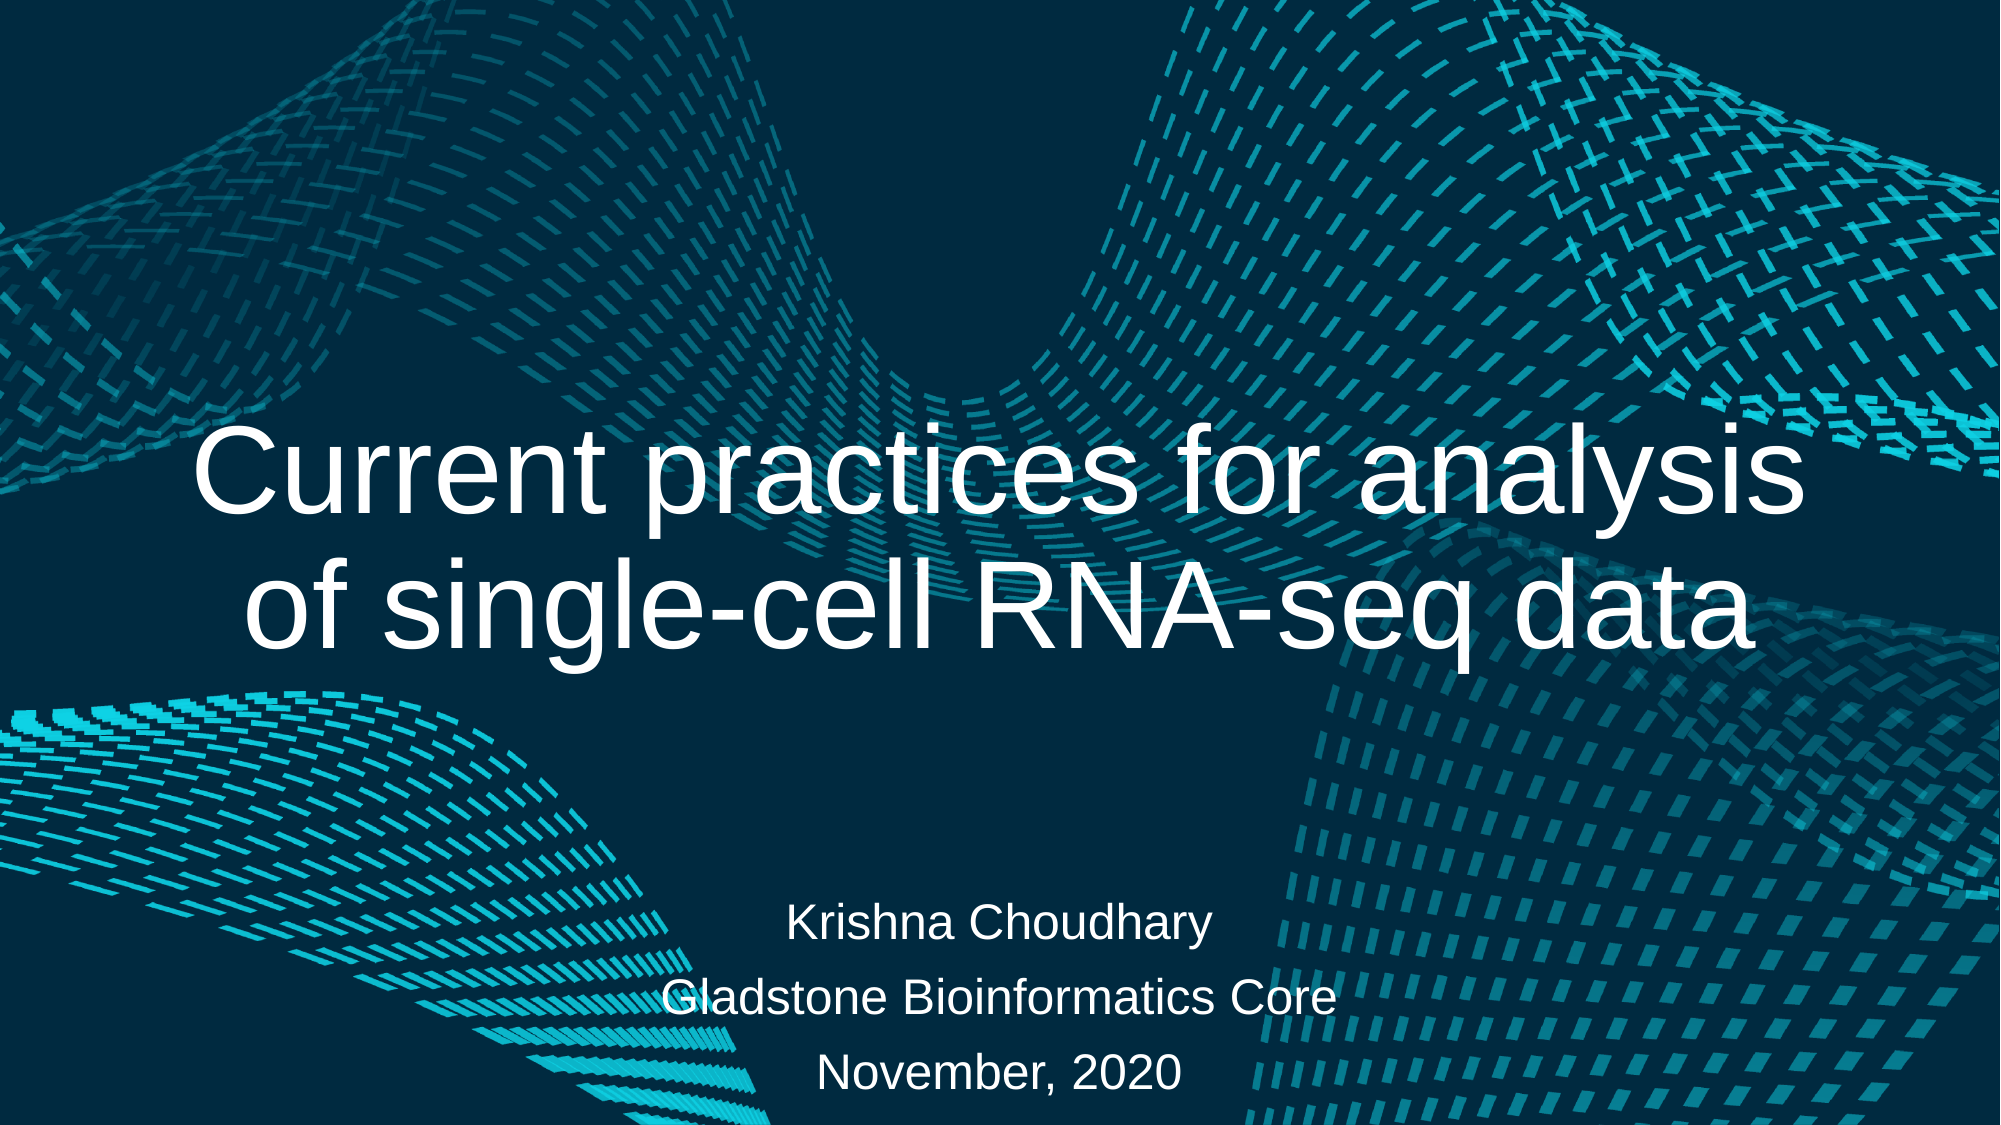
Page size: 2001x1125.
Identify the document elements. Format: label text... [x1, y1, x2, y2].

picture [1102, 230, 1112, 253]
picture [208, 695, 261, 717]
picture [1440, 19, 1466, 31]
picture [692, 321, 708, 338]
picture [1407, 160, 1426, 179]
picture [65, 767, 100, 774]
picture [788, 279, 799, 299]
picture [579, 384, 602, 399]
picture [1891, 802, 1912, 819]
picture [336, 701, 358, 708]
picture [608, 357, 627, 373]
picture [1741, 338, 1757, 359]
picture [1233, 8, 1246, 30]
picture [467, 834, 489, 851]
picture [724, 261, 736, 280]
picture [821, 261, 830, 280]
picture [147, 876, 187, 889]
picture [818, 275, 823, 285]
picture [1306, 198, 1321, 217]
picture [1145, 219, 1155, 241]
picture [426, 842, 450, 858]
picture [1753, 788, 1771, 807]
picture [1529, 59, 1560, 105]
picture [1786, 986, 1808, 1004]
picture [1879, 186, 1927, 204]
picture [1264, 219, 1278, 240]
picture [384, 783, 408, 797]
picture [1480, 99, 1506, 114]
picture [735, 164, 741, 176]
picture [1182, 8, 1193, 31]
picture [1212, 109, 1224, 131]
picture [1766, 375, 1799, 401]
picture [1061, 314, 1073, 334]
picture [449, 803, 469, 819]
picture [298, 727, 323, 735]
picture [376, 708, 398, 717]
picture [585, 846, 602, 864]
picture [760, 364, 775, 382]
picture [382, 817, 407, 831]
picture [97, 415, 119, 426]
picture [1671, 134, 1709, 177]
picture [1229, 128, 1242, 149]
picture [1010, 395, 1026, 404]
picture [437, 713, 457, 724]
picture [1228, 186, 1240, 207]
picture [181, 872, 219, 886]
picture [1690, 837, 1709, 856]
picture [1601, 185, 1614, 208]
picture [594, 371, 615, 386]
picture [330, 857, 360, 871]
picture [1491, 211, 1514, 229]
picture [831, 371, 846, 389]
picture [1840, 1115, 1863, 1125]
picture [1469, 18, 1496, 51]
picture [1276, 0, 1285, 11]
picture [1625, 269, 1652, 292]
picture [1424, 326, 1443, 344]
picture [1944, 719, 1955, 727]
picture [1543, 124, 1572, 151]
picture [1550, 195, 1589, 218]
picture [1284, 1108, 1293, 1125]
picture [1252, 28, 1265, 50]
picture [1709, 805, 1726, 820]
picture [1797, 186, 1841, 227]
picture [800, 361, 814, 379]
picture [835, 344, 848, 363]
picture [863, 340, 876, 357]
picture [1102, 369, 1117, 388]
picture [1091, 356, 1106, 375]
picture [1132, 202, 1141, 225]
picture [1396, 1103, 1409, 1122]
picture [1280, 288, 1295, 308]
picture [1386, 755, 1396, 773]
picture [364, 759, 389, 771]
picture [165, 770, 197, 779]
picture [1372, 297, 1390, 315]
picture [862, 380, 878, 397]
picture [121, 798, 158, 809]
picture [279, 802, 309, 815]
picture [1483, 307, 1504, 325]
picture [1196, 335, 1210, 355]
picture [189, 733, 216, 739]
picture [784, 294, 796, 314]
picture [1230, 363, 1246, 381]
picture [717, 191, 728, 210]
picture [1798, 699, 1807, 708]
picture [1363, 71, 1382, 90]
picture [1196, 91, 1207, 113]
picture [709, 207, 721, 227]
picture [838, 316, 850, 335]
picture [506, 863, 527, 880]
picture [1608, 319, 1645, 342]
picture [369, 732, 392, 742]
picture [806, 333, 819, 352]
picture [0, 731, 53, 753]
picture [1785, 151, 1829, 170]
picture [1971, 637, 1983, 641]
picture [753, 284, 765, 304]
picture [1166, 52, 1176, 76]
picture [1972, 796, 1979, 803]
picture [1400, 262, 1418, 281]
picture [1822, 781, 1828, 789]
picture [1284, 235, 1298, 255]
picture [246, 693, 290, 711]
picture [1784, 351, 1801, 373]
picture [100, 737, 129, 741]
picture [1172, 251, 1184, 273]
picture [1142, 345, 1156, 365]
picture [1820, 835, 1841, 866]
picture [861, 393, 872, 404]
picture [693, 240, 705, 258]
picture [1659, 309, 1674, 332]
picture [33, 325, 50, 343]
picture [1378, 195, 1395, 213]
picture [1316, 738, 1324, 757]
picture [99, 380, 118, 395]
picture [1371, 1103, 1384, 1125]
picture [769, 238, 779, 258]
picture [731, 245, 743, 265]
picture [1117, 317, 1130, 338]
picture [1479, 1103, 1492, 1116]
picture [1427, 277, 1446, 296]
picture [505, 826, 525, 843]
picture [65, 354, 83, 371]
picture [332, 824, 359, 839]
picture [1779, 916, 1800, 934]
picture [632, 330, 649, 346]
picture [1304, 1106, 1314, 1125]
picture [701, 224, 713, 242]
picture [1295, 353, 1313, 372]
picture [1534, 150, 1545, 174]
picture [1510, 367, 1533, 384]
picture [1348, 0, 1369, 17]
picture [43, 278, 59, 298]
picture [1980, 456, 1998, 463]
picture [1513, 817, 1527, 837]
picture [619, 344, 638, 360]
picture [1799, 292, 1835, 307]
picture [1340, 835, 1349, 858]
picture [1990, 219, 1998, 227]
picture [1462, 194, 1483, 212]
picture [0, 863, 37, 874]
picture [1702, 299, 1733, 321]
picture [252, 721, 277, 727]
picture [1530, 180, 1555, 197]
picture [0, 778, 21, 783]
picture [1351, 230, 1368, 249]
picture [117, 452, 133, 459]
picture [1414, 846, 1425, 868]
picture [1247, 375, 1264, 394]
picture [214, 870, 250, 884]
picture [45, 807, 85, 818]
picture [1430, 228, 1448, 246]
picture [1850, 281, 1868, 302]
picture [1950, 310, 1969, 330]
picture [728, 181, 735, 193]
picture [451, 768, 471, 782]
picture [565, 397, 578, 404]
picture [92, 706, 149, 729]
picture [488, 866, 510, 883]
picture [154, 739, 184, 745]
picture [1547, 335, 1570, 352]
picture [1769, 1085, 1792, 1103]
picture [1469, 145, 1492, 163]
picture [152, 820, 188, 832]
picture [770, 337, 784, 356]
picture [1291, 68, 1306, 88]
picture [599, 842, 614, 861]
picture [400, 701, 420, 711]
picture [1179, 133, 1189, 156]
picture [1050, 378, 1067, 395]
picture [1598, 867, 1614, 887]
picture [25, 368, 43, 384]
picture [1083, 273, 1094, 295]
picture [787, 200, 791, 210]
picture [53, 709, 113, 734]
picture [1724, 362, 1741, 382]
picture [393, 725, 415, 736]
picture [1001, 382, 1018, 394]
picture [34, 858, 78, 871]
picture [1861, 1084, 1887, 1101]
picture [1155, 359, 1170, 378]
picture [0, 345, 9, 356]
picture [1440, 127, 1462, 145]
picture [103, 761, 137, 768]
picture [427, 876, 453, 892]
picture [1977, 289, 1996, 309]
picture [1712, 876, 1731, 895]
picture [191, 789, 224, 800]
picture [1922, 923, 1947, 940]
picture [1480, 353, 1502, 371]
picture [765, 172, 770, 183]
picture [1653, 370, 1690, 399]
picture [862, 354, 877, 371]
picture [1388, 842, 1399, 865]
picture [118, 745, 149, 751]
picture [1328, 214, 1344, 234]
picture [555, 814, 572, 832]
picture [1575, 1103, 1588, 1112]
picture [778, 205, 787, 226]
picture [307, 797, 336, 811]
picture [1589, 253, 1615, 276]
picture [1271, 48, 1285, 69]
picture [488, 793, 507, 810]
picture [574, 888, 584, 896]
picture [4, 812, 44, 822]
picture [306, 891, 321, 896]
picture [41, 756, 75, 762]
picture [1984, 469, 1998, 477]
picture [1634, 116, 1668, 159]
picture [1368, 393, 1382, 404]
picture [1288, 124, 1302, 145]
picture [1424, 61, 1447, 76]
picture [1702, 397, 1722, 404]
picture [59, 427, 81, 438]
picture [1850, 436, 1860, 448]
picture [362, 695, 382, 702]
picture [1181, 321, 1194, 341]
picture [571, 849, 588, 867]
picture [1498, 776, 1509, 793]
picture [1339, 744, 1347, 763]
picture [382, 882, 410, 896]
picture [1885, 1052, 1911, 1069]
picture [1450, 340, 1472, 357]
picture [1451, 80, 1476, 95]
picture [644, 316, 660, 332]
picture [1582, 393, 1601, 404]
picture [1638, 202, 1651, 224]
picture [361, 788, 386, 802]
picture [891, 373, 908, 386]
picture [1831, 986, 1854, 1004]
picture [18, 439, 42, 450]
picture [1712, 152, 1750, 194]
picture [1354, 178, 1370, 197]
picture [1712, 383, 1731, 402]
picture [1483, 813, 1496, 834]
picture [352, 714, 374, 723]
picture [0, 486, 18, 493]
picture [448, 872, 473, 889]
picture [433, 742, 454, 755]
picture [0, 836, 41, 847]
picture [1184, 385, 1201, 404]
picture [1322, 317, 1339, 337]
picture [1662, 284, 1691, 307]
picture [138, 429, 150, 435]
picture [471, 763, 491, 777]
picture [1754, 277, 1789, 292]
picture [1198, 29, 1209, 51]
picture [284, 774, 312, 786]
picture [1731, 841, 1751, 859]
picture [1586, 280, 1599, 303]
picture [1677, 218, 1690, 241]
picture [1945, 886, 1998, 907]
picture [748, 391, 762, 404]
picture [804, 218, 810, 233]
picture [1804, 328, 1821, 349]
picture [1286, 181, 1300, 201]
picture [1541, 1103, 1555, 1113]
picture [1738, 274, 1752, 296]
picture [332, 887, 353, 896]
picture [1158, 235, 1170, 257]
picture [416, 719, 436, 730]
picture [1114, 246, 1124, 268]
picture [1649, 178, 1682, 202]
picture [1488, 399, 1499, 404]
picture [1211, 169, 1222, 190]
picture [1374, 794, 1385, 817]
picture [1181, 71, 1191, 95]
picture [183, 901, 223, 914]
picture [1562, 78, 1594, 123]
picture [642, 389, 662, 404]
picture [1531, 860, 1545, 881]
picture [1301, 303, 1317, 322]
picture [1542, 380, 1566, 397]
picture [175, 750, 205, 758]
picture [1754, 879, 1775, 897]
picture [674, 349, 690, 366]
picture [275, 864, 308, 878]
picture [1553, 38, 1585, 60]
picture [1309, 143, 1324, 163]
picture [539, 818, 557, 836]
picture [250, 806, 282, 819]
title Current practices for analysis of single-cell RNA-seq data [150, 404, 1850, 677]
picture [405, 879, 432, 895]
picture [1858, 1020, 1884, 1037]
picture [1339, 380, 1357, 398]
picture [780, 309, 792, 328]
picture [773, 221, 783, 243]
picture [1672, 679, 1680, 688]
picture [1717, 234, 1731, 257]
picture [1712, 1120, 1728, 1125]
picture [704, 382, 722, 399]
picture [208, 745, 237, 752]
picture [80, 750, 113, 756]
picture [1499, 857, 1513, 878]
picture [1869, 787, 1876, 794]
picture [1652, 833, 1668, 852]
picture [615, 879, 629, 896]
picture [626, 1113, 697, 1125]
picture [1781, 289, 1796, 311]
picture [304, 829, 333, 843]
picture [1238, 311, 1252, 331]
picture [1761, 951, 1781, 969]
picture [281, 715, 305, 721]
picture [0, 754, 12, 758]
picture [1893, 888, 1917, 906]
picture [1296, 827, 1305, 851]
picture [1728, 211, 1764, 235]
picture [92, 780, 128, 790]
picture [1899, 296, 1917, 316]
picture [1434, 177, 1455, 196]
picture [1426, 803, 1438, 826]
picture [754, 378, 770, 395]
picture [746, 299, 759, 318]
picture [524, 860, 544, 877]
picture [647, 1103, 770, 1125]
picture [1042, 365, 1057, 382]
picture [1162, 176, 1172, 199]
picture [224, 784, 254, 795]
picture [1256, 326, 1271, 345]
picture [1880, 988, 1903, 1005]
picture [775, 323, 788, 342]
picture [1826, 304, 1843, 325]
picture [1148, 159, 1158, 182]
picture [1615, 829, 1630, 849]
picture [813, 305, 824, 324]
picture [1956, 846, 1994, 876]
picture [1852, 954, 1876, 971]
picture [1413, 0, 1438, 10]
picture [169, 699, 230, 723]
picture [523, 823, 541, 839]
picture [1469, 853, 1482, 875]
picture [1893, 219, 1939, 258]
subtitle Krishna Choudhary Gladstone Bioinformatics Core November, 2020 [249, 896, 1750, 1103]
picture [1214, 48, 1226, 70]
picture [1388, 91, 1407, 108]
picture [559, 891, 567, 896]
picture [1904, 843, 1940, 873]
picture [170, 390, 189, 401]
picture [1166, 306, 1179, 327]
picture [1213, 349, 1228, 368]
picture [1584, 211, 1626, 234]
picture [221, 727, 247, 733]
picture [72, 882, 115, 895]
picture [1529, 781, 1541, 797]
picture [469, 870, 492, 886]
picture [1700, 115, 1740, 136]
picture [74, 855, 115, 867]
picture [140, 756, 172, 763]
picture [1803, 266, 1820, 287]
picture [1952, 957, 1977, 974]
picture [524, 784, 541, 801]
picture [1872, 921, 1895, 938]
picture [1139, 276, 1151, 298]
picture [110, 879, 153, 892]
picture [1610, 1103, 1623, 1110]
picture [1587, 58, 1621, 80]
picture [1522, 228, 1546, 244]
picture [1699, 324, 1715, 346]
picture [684, 255, 697, 274]
picture [654, 301, 669, 318]
picture [1071, 329, 1084, 348]
picture [1612, 160, 1643, 185]
picture [388, 752, 411, 765]
picture [758, 269, 769, 289]
picture [1831, 817, 1861, 833]
picture [1247, 145, 1260, 167]
picture [20, 406, 41, 421]
picture [1657, 243, 1703, 266]
picture [1331, 160, 1347, 180]
picture [405, 812, 429, 828]
picture [1545, 821, 1560, 841]
picture [1844, 203, 1889, 243]
picture [1774, 844, 1795, 862]
picture [244, 866, 279, 880]
picture [219, 811, 252, 824]
picture [1393, 359, 1413, 377]
picture [653, 376, 672, 392]
picture [1837, 1053, 1861, 1069]
picture [1152, 291, 1165, 313]
picture [1422, 1103, 1436, 1120]
picture [1816, 243, 1856, 267]
picture [79, 828, 117, 839]
picture [815, 290, 826, 310]
picture [223, 926, 249, 937]
picture [1567, 168, 1579, 191]
picture [1509, 1103, 1523, 1115]
picture [1195, 151, 1206, 173]
picture [1318, 831, 1327, 855]
picture [1487, 259, 1508, 277]
picture [486, 830, 508, 847]
picture [1646, 1103, 1660, 1108]
picture [1397, 311, 1416, 330]
picture [892, 386, 910, 399]
picture [1891, 871, 1911, 884]
picture [1977, 347, 1996, 367]
picture [1334, 106, 1351, 125]
picture [1845, 885, 1867, 903]
picture [1349, 282, 1365, 301]
picture [1813, 1085, 1839, 1102]
picture [1929, 203, 1979, 221]
picture [12, 711, 92, 747]
picture [380, 849, 407, 865]
picture [1467, 771, 1479, 788]
picture [1317, 32, 1334, 51]
picture [1510, 106, 1538, 133]
picture [1231, 68, 1243, 90]
picture [1750, 985, 1763, 1004]
picture [765, 351, 780, 369]
picture [1975, 925, 1998, 941]
picture [255, 779, 284, 790]
picture [131, 703, 199, 730]
picture [1952, 369, 1970, 389]
picture [1917, 629, 1929, 633]
picture [137, 731, 164, 735]
picture [1447, 386, 1468, 403]
picture [1325, 1104, 1337, 1125]
picture [1309, 877, 1317, 896]
picture [744, 213, 754, 233]
picture [540, 856, 560, 874]
picture [339, 763, 364, 776]
picture [1317, 367, 1334, 385]
picture [796, 374, 811, 392]
picture [696, 395, 707, 404]
picture [1925, 275, 1943, 294]
picture [1129, 331, 1142, 352]
picture [1879, 821, 1911, 837]
picture [1187, 266, 1200, 288]
picture [792, 387, 808, 404]
picture [1514, 321, 1537, 339]
picture [1844, 706, 1855, 714]
picture [1742, 133, 1783, 153]
picture [1752, 809, 1769, 823]
picture [1063, 391, 1077, 404]
picture [1381, 142, 1400, 161]
picture [1791, 1053, 1814, 1071]
picture [1369, 346, 1386, 365]
picture [1362, 749, 1371, 767]
picture [1928, 884, 1949, 894]
picture [230, 760, 260, 769]
picture [1332, 880, 1340, 896]
picture [358, 885, 383, 896]
picture [198, 765, 229, 774]
picture [1312, 87, 1328, 107]
picture [73, 311, 89, 329]
picture [326, 720, 349, 729]
picture [602, 882, 615, 896]
picture [134, 403, 150, 413]
picture [317, 743, 343, 753]
picture [60, 393, 80, 408]
picture [734, 328, 748, 346]
picture [1799, 882, 1819, 900]
picture [0, 294, 19, 313]
picture [925, 395, 944, 402]
picture [627, 876, 642, 895]
picture [1347, 1103, 1360, 1125]
picture [809, 319, 821, 339]
picture [1596, 97, 1630, 142]
picture [411, 747, 433, 760]
picture [1441, 850, 1453, 871]
picture [750, 197, 760, 217]
picture [1635, 870, 1651, 890]
picture [1246, 1111, 1254, 1125]
picture [1113, 383, 1130, 401]
picture [1759, 250, 1774, 272]
picture [1944, 235, 1993, 274]
picture [716, 277, 730, 295]
picture [1403, 211, 1422, 230]
picture [1850, 420, 1866, 438]
picture [1490, 0, 1519, 20]
picture [1901, 955, 1925, 972]
picture [1579, 825, 1595, 845]
picture [1580, 349, 1605, 366]
picture [1340, 52, 1357, 70]
picture [358, 820, 384, 835]
picture [1683, 347, 1725, 369]
picture [1533, 0, 1998, 205]
picture [963, 399, 983, 404]
picture [800, 232, 809, 253]
picture [1696, 259, 1710, 281]
picture [1261, 273, 1275, 293]
picture [1741, 396, 1765, 404]
picture [1518, 275, 1539, 292]
picture [116, 824, 153, 836]
picture [1306, 780, 1315, 804]
picture [1555, 238, 1580, 261]
picture [796, 248, 806, 269]
picture [1795, 1117, 1815, 1125]
picture [1135, 141, 1145, 165]
picture [664, 363, 681, 379]
picture [148, 903, 191, 916]
picture [247, 836, 279, 850]
picture [1450, 1103, 1463, 1118]
picture [1266, 164, 1279, 184]
picture [1203, 282, 1216, 302]
picture [1355, 883, 1363, 896]
picture [1750, 1053, 1769, 1071]
picture [468, 799, 489, 815]
picture [508, 752, 526, 767]
picture [1326, 267, 1341, 286]
picture [1169, 372, 1185, 391]
picture [1521, 18, 1551, 40]
picture [1561, 786, 1575, 802]
picture [240, 739, 267, 747]
picture [1164, 115, 1175, 138]
picture [1406, 888, 1414, 896]
picture [1942, 875, 1963, 887]
picture [1134, 395, 1143, 404]
picture [719, 356, 735, 373]
picture [1811, 388, 1838, 404]
picture [1191, 210, 1204, 231]
picture [827, 397, 834, 404]
picture [1744, 313, 1776, 335]
picture [1907, 1020, 1934, 1037]
picture [588, 885, 600, 896]
picture [40, 475, 58, 482]
picture [1295, 11, 1312, 31]
picture [1881, 446, 1910, 459]
picture [1893, 712, 1903, 720]
picture [1372, 21, 1393, 37]
picture [1412, 761, 1422, 778]
picture [430, 773, 452, 788]
picture [1220, 297, 1234, 317]
picture [823, 286, 828, 296]
picture [1864, 259, 1906, 282]
picture [1900, 356, 1918, 376]
picture [1126, 261, 1137, 283]
picture [260, 754, 289, 764]
picture [506, 789, 524, 806]
picture [1930, 989, 1956, 1005]
picture [309, 708, 332, 715]
picture [285, 692, 317, 704]
picture [1094, 288, 1105, 309]
picture [1363, 839, 1374, 862]
picture [756, 180, 765, 201]
picture [404, 846, 430, 862]
picture [1288, 874, 1296, 896]
picture [1210, 398, 1218, 404]
picture [1661, 96, 1698, 117]
picture [1150, 96, 1160, 120]
picture [1632, 796, 1646, 811]
picture [1622, 295, 1636, 317]
picture [1811, 1020, 1835, 1037]
picture [1268, 389, 1284, 404]
picture [1350, 790, 1360, 813]
picture [0, 761, 35, 767]
picture [1930, 825, 1963, 841]
picture [63, 453, 88, 460]
picture [1825, 919, 1847, 936]
picture [1712, 686, 1721, 695]
picture [39, 832, 80, 844]
picture [1919, 791, 1926, 799]
picture [1616, 357, 1651, 379]
picture [356, 853, 384, 868]
picture [1943, 806, 1964, 823]
picture [1457, 243, 1477, 262]
picture [763, 254, 774, 274]
picture [290, 749, 316, 759]
picture [1399, 799, 1411, 821]
picture [1750, 915, 1756, 926]
picture [1576, 142, 1606, 168]
picture [1927, 445, 1969, 470]
picture [80, 464, 97, 471]
picture [1851, 342, 1868, 362]
picture [1670, 800, 1685, 815]
picture [1772, 228, 1809, 251]
picture [1304, 251, 1319, 271]
picture [540, 779, 557, 797]
picture [674, 271, 688, 289]
picture [738, 230, 749, 249]
picture [24, 772, 62, 779]
picture [1245, 203, 1258, 224]
picture [216, 840, 249, 854]
picture [1249, 87, 1262, 109]
picture [427, 808, 450, 823]
picture [1034, 352, 1049, 369]
picture [1924, 333, 1942, 353]
picture [1673, 873, 1690, 892]
picture [1688, 195, 1722, 218]
picture [186, 815, 221, 828]
picture [570, 810, 586, 828]
picture [1563, 863, 1579, 884]
picture [1265, 1109, 1273, 1125]
picture [1275, 339, 1291, 359]
picture [1455, 292, 1475, 310]
picture [1878, 433, 1916, 450]
picture [803, 347, 816, 366]
picture [1105, 303, 1117, 324]
picture [1753, 693, 1763, 701]
picture [1225, 242, 1238, 263]
picture [1855, 839, 1889, 869]
picture [1216, 0, 1223, 9]
picture [448, 838, 470, 854]
picture [1874, 319, 1891, 340]
picture [712, 369, 728, 386]
picture [22, 464, 49, 471]
picture [1645, 333, 1685, 356]
picture [335, 793, 361, 806]
picture [1620, 227, 1664, 250]
picture [1712, 262, 1744, 277]
picture [216, 898, 249, 912]
picture [1498, 39, 1527, 86]
picture [1268, 106, 1282, 127]
picture [183, 844, 219, 857]
picture [312, 769, 339, 781]
picture [129, 776, 163, 784]
picture [833, 358, 847, 376]
picture [1856, 395, 1895, 425]
picture [1584, 305, 1609, 321]
picture [270, 733, 296, 741]
picture [701, 306, 715, 324]
picture [1982, 830, 1998, 843]
picture [101, 441, 125, 448]
picture [1831, 169, 1876, 187]
picture [147, 848, 185, 861]
picture [1176, 193, 1187, 215]
picture [303, 860, 335, 874]
picture [474, 729, 493, 743]
picture [84, 803, 122, 814]
picture [1080, 342, 1094, 362]
picture [1380, 886, 1388, 896]
picture [276, 833, 307, 847]
picture [709, 292, 722, 310]
picture [1927, 392, 1998, 449]
picture [1805, 952, 1827, 970]
picture [1752, 1118, 1770, 1125]
picture [1419, 373, 1439, 390]
picture [664, 286, 679, 303]
picture [490, 757, 509, 773]
picture [1865, 620, 1879, 625]
picture [862, 367, 877, 385]
picture [1734, 771, 1739, 779]
picture [1119, 186, 1129, 209]
picture [840, 301, 851, 321]
picture [1242, 258, 1256, 279]
picture [343, 737, 368, 747]
picture [1829, 365, 1848, 386]
picture [1843, 797, 1863, 815]
picture [135, 367, 154, 382]
picture [829, 384, 845, 402]
picture [12, 790, 53, 799]
picture [1454, 808, 1466, 830]
picture [112, 851, 152, 864]
picture [15, 245, 31, 266]
picture [556, 853, 574, 871]
picture [1498, 163, 1523, 180]
picture [792, 264, 803, 284]
picture [1439, 766, 1450, 783]
picture [1397, 41, 1420, 57]
picture [103, 341, 120, 357]
picture [1375, 246, 1393, 265]
picture [454, 735, 474, 749]
picture [1785, 813, 1814, 829]
picture [1767, 1020, 1789, 1038]
picture [1357, 124, 1375, 143]
picture [1208, 226, 1220, 247]
picture [1623, 77, 1658, 99]
picture [1550, 289, 1573, 307]
picture [683, 335, 698, 352]
picture [1546, 0, 1553, 6]
picture [1596, 791, 1610, 807]
picture [408, 778, 431, 792]
picture [1753, 169, 1794, 210]
picture [323, 692, 344, 698]
picture [1328, 785, 1337, 808]
picture [1413, 109, 1434, 127]
picture [836, 330, 849, 349]
picture [1797, 793, 1815, 811]
picture [1877, 378, 1946, 438]
picture [157, 793, 192, 805]
picture [740, 314, 754, 332]
picture [0, 799, 11, 803]
picture [727, 342, 742, 360]
picture [53, 785, 92, 794]
picture [1345, 332, 1362, 351]
